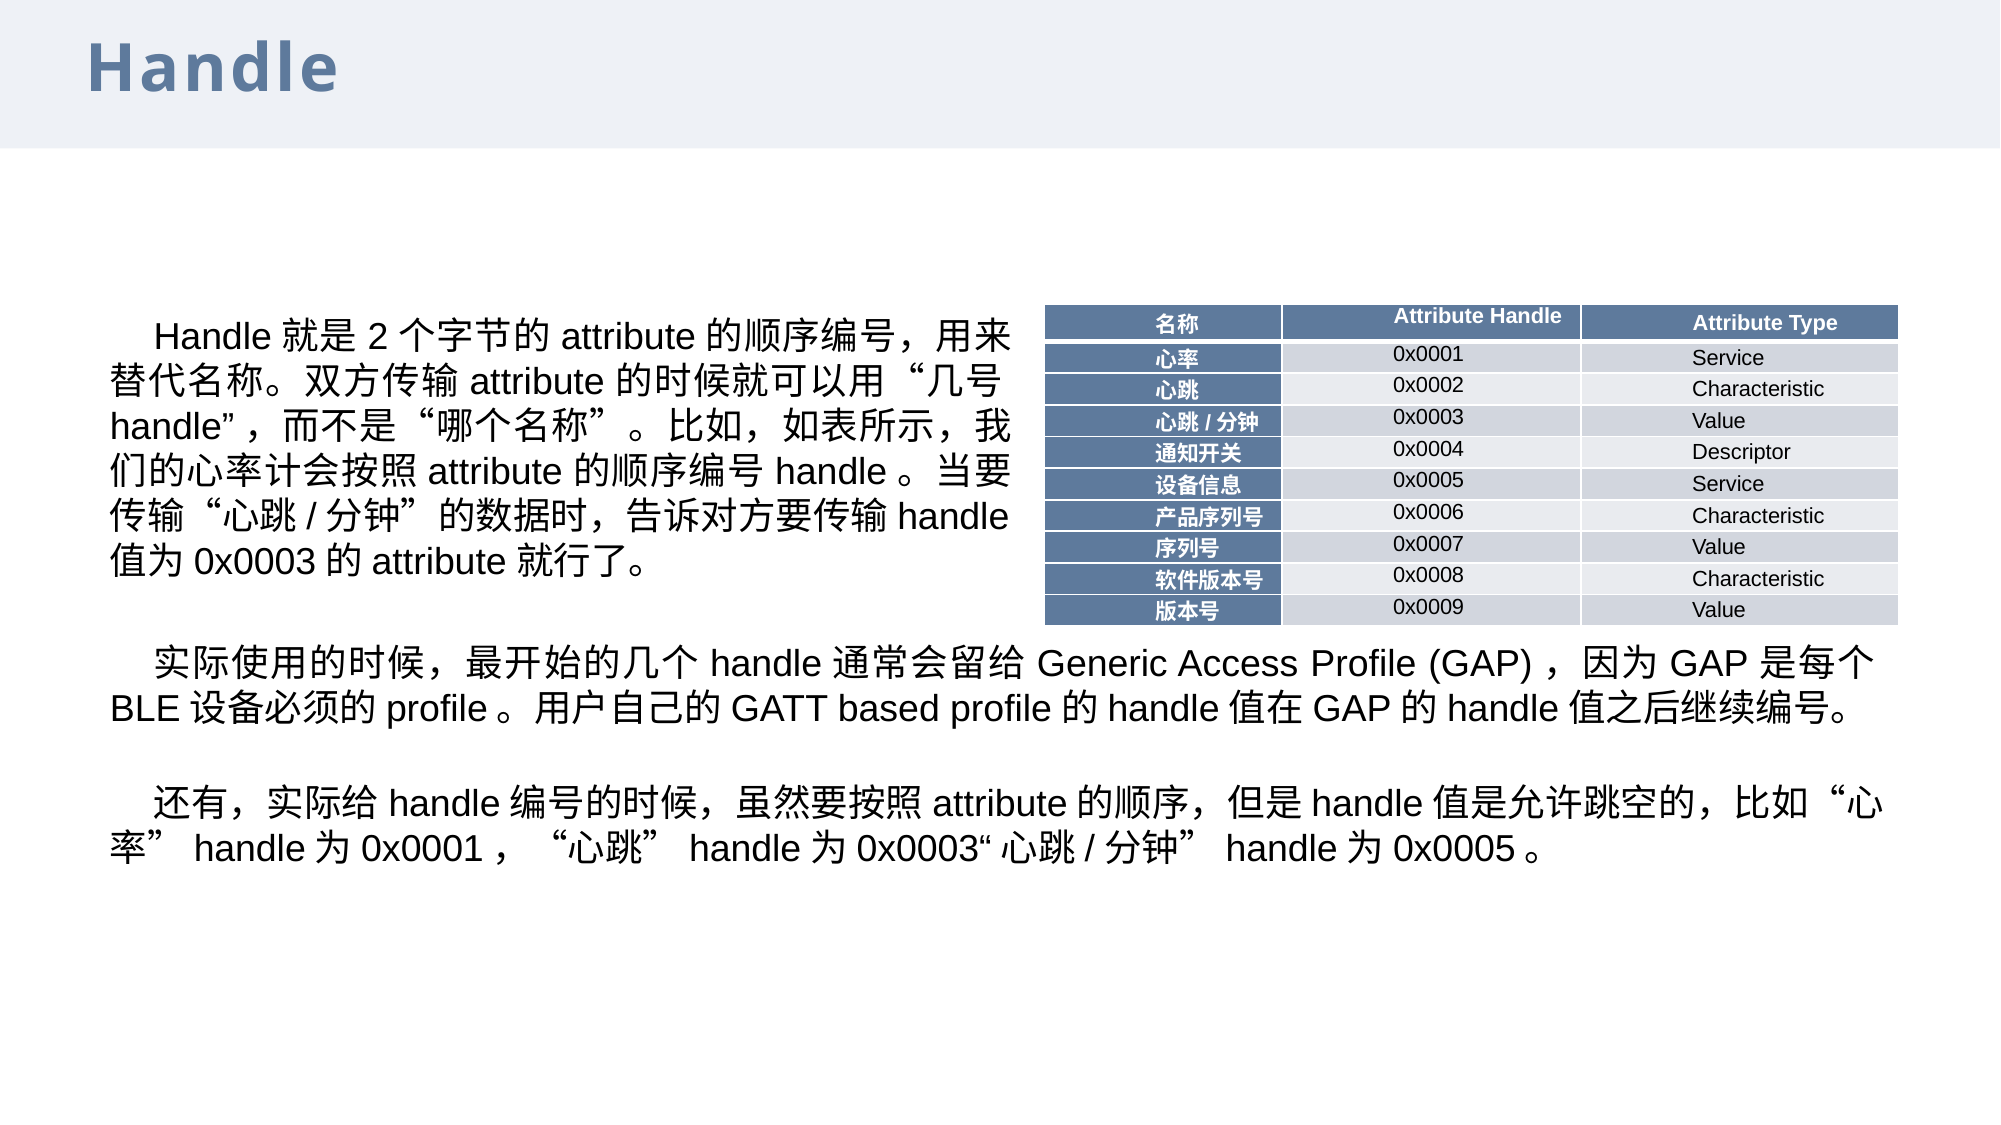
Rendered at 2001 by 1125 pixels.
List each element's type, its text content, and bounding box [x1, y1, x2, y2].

table_cell 0x0002 [1283, 374, 1580, 404]
table_header Attribute Handle [1283, 305, 1580, 339]
table_cell Characteristic [1582, 374, 1898, 404]
table_cell 设备信息 [1045, 469, 1281, 499]
table_cell Value [1582, 532, 1898, 562]
table_header 名称 [1045, 305, 1281, 339]
table_cell Service [1582, 469, 1898, 499]
table_cell 0x0005 [1283, 469, 1580, 499]
table_cell Value [1582, 595, 1898, 625]
table_cell 0x0007 [1283, 532, 1580, 562]
table_cell 0x0009 [1283, 595, 1580, 625]
table_cell Characteristic [1582, 501, 1898, 530]
text_box 实际使用的时候，最开始的几个handle通常会留给Generic Access Profile (GAP)，因为GAP是每个BLE设备必须的profile。用户自己的GATT based profile的handle值在GAP的handle值之后继续编号。 还有，实际给handle编号的时候，虽然要按照attribute的顺序，但是handle值是允许跳空的，比如“心率”handle为0x0001，“心跳”handle为0x0003“心跳/分钟”handle为0x0005。 [95, 631, 1899, 877]
table_cell 心率 [1045, 344, 1281, 372]
table_cell Value [1582, 406, 1898, 436]
table_cell 0x0004 [1283, 437, 1580, 467]
text_box Handle [75, 14, 1925, 115]
table_cell Service [1582, 344, 1898, 372]
table_cell 0x0008 [1283, 564, 1580, 594]
table_cell 心跳 [1045, 374, 1281, 404]
table_cell 0x0001 [1283, 344, 1580, 372]
table_cell 版本号 [1045, 595, 1281, 625]
table_cell 产品序列号 [1045, 501, 1281, 530]
table_header Attribute Type [1582, 305, 1898, 339]
table_cell 序列号 [1045, 532, 1281, 562]
table_cell 心跳/分钟 [1045, 406, 1281, 436]
table_cell 通知开关 [1045, 437, 1281, 467]
table_cell 0x0003 [1283, 406, 1580, 436]
text_box [0, 0, 2000, 149]
table_cell Descriptor [1582, 437, 1898, 467]
text_box Handle就是2个字节的attribute的顺序编号，用来替代名称。双方传输attribute的时候就可以用“几号handle”，而不是“哪个名称”。比如，如表所示，我们的心率计会按照attribute的顺序编号handle。当要传输“心跳/分钟”的数据时，告诉对方要传输handle值为0x0003的attribute就行了。 [95, 304, 1027, 589]
table_cell 软件版本号 [1045, 564, 1281, 594]
table_cell Characteristic [1582, 564, 1898, 594]
table_cell 0x0006 [1283, 501, 1580, 530]
